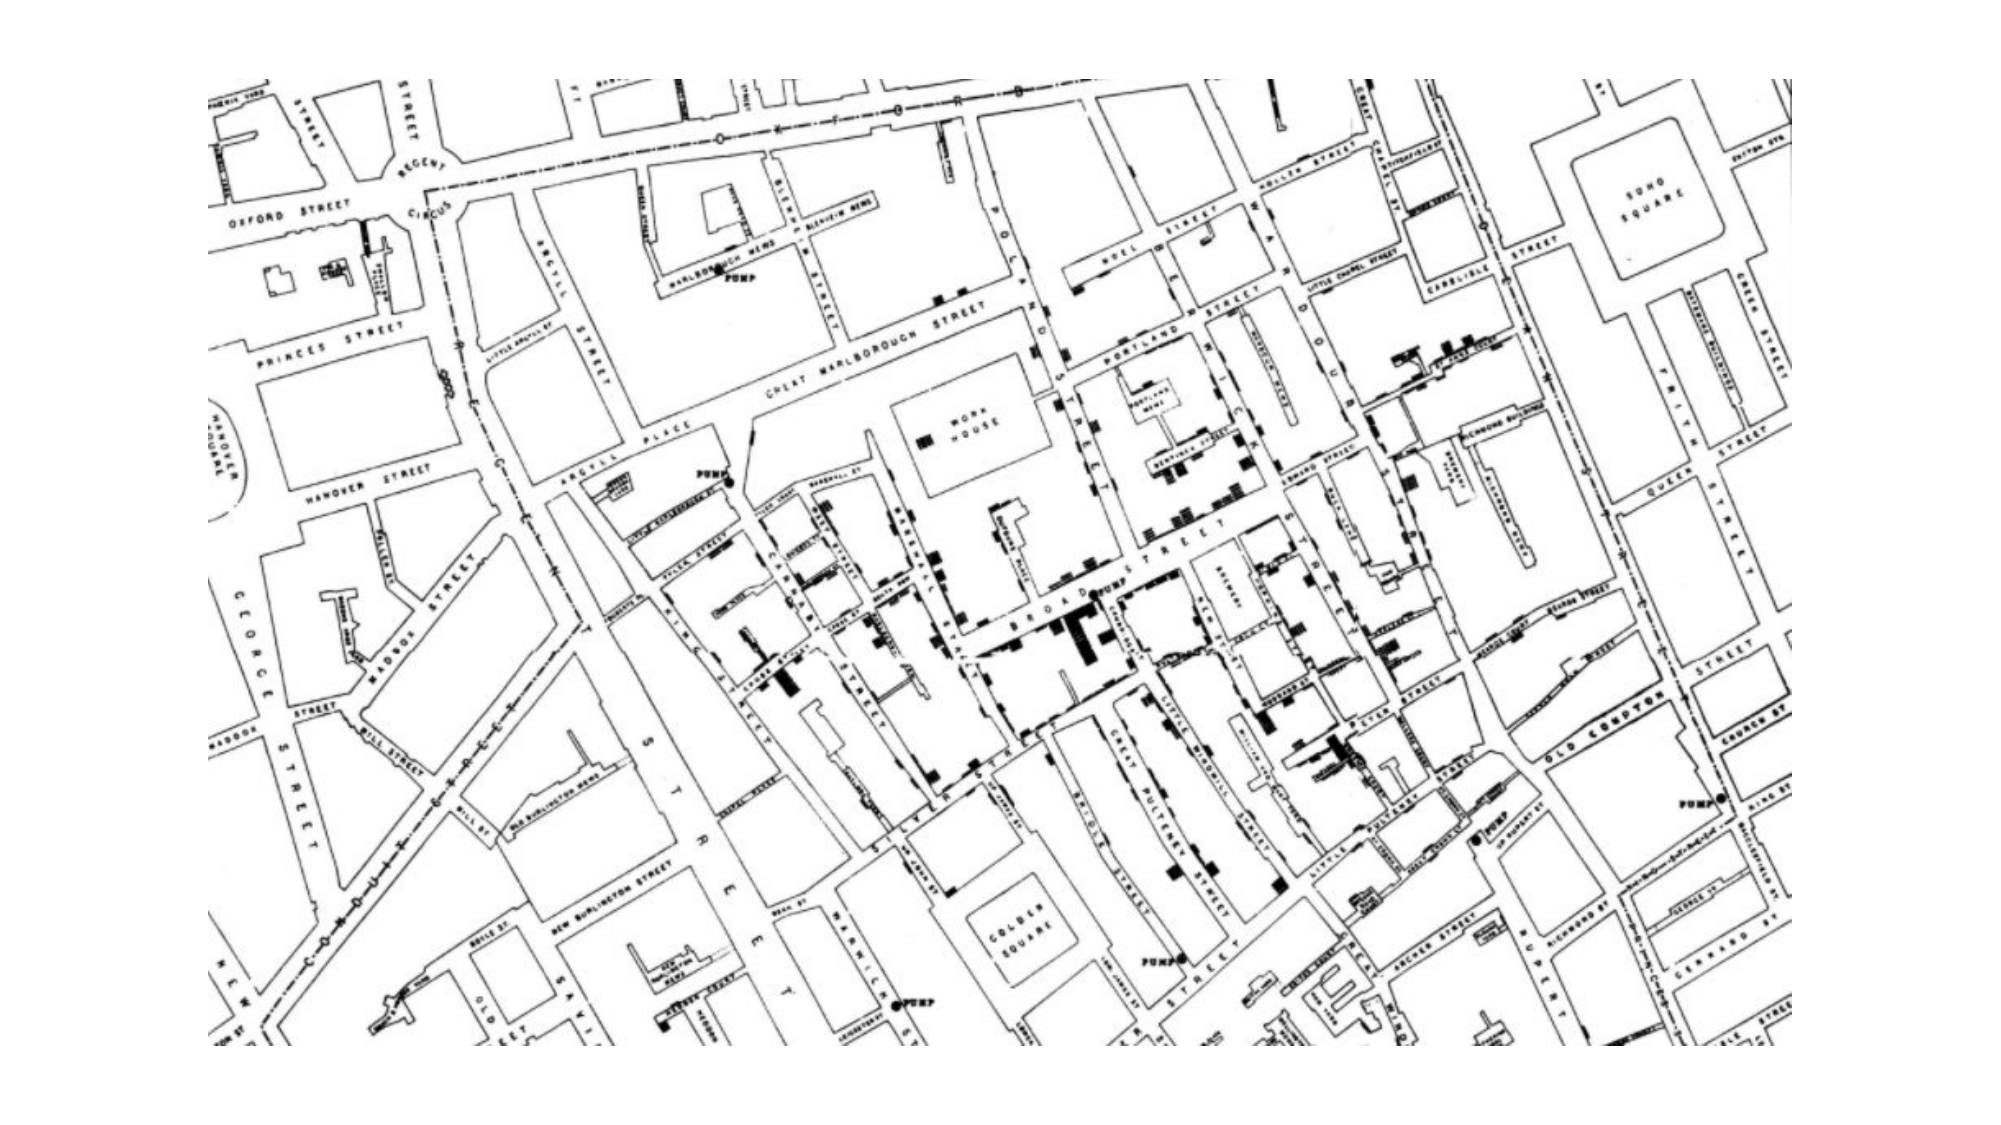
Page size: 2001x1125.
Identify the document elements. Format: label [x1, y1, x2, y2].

list [208, 79, 1792, 1046]
